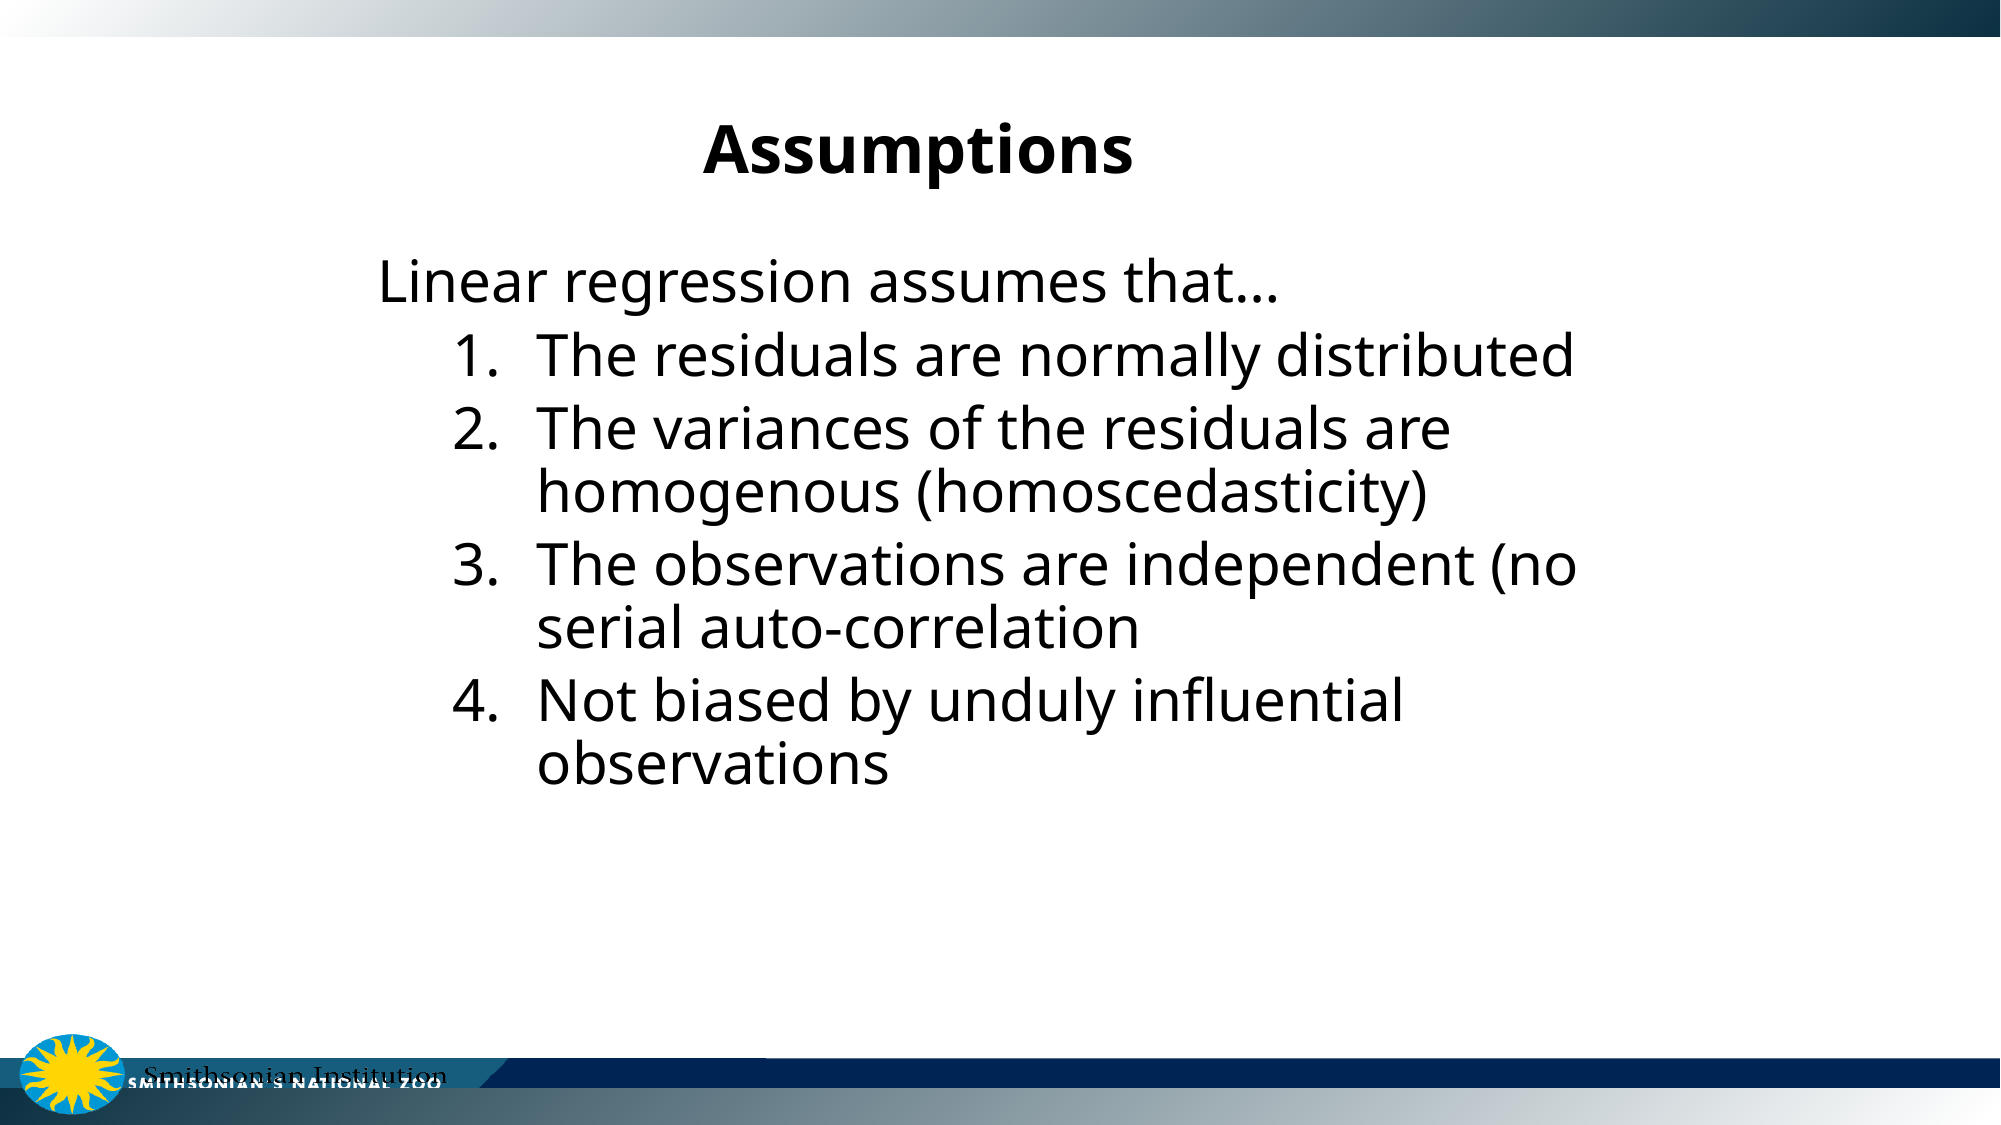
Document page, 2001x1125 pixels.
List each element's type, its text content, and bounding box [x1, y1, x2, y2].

picture [0, 1034, 701, 1116]
list Linear regression assumes that… The residuals are normally distributed The variances of the residuals are homogenous (homoscedasticity) The observations are independent (no serial auto-correlation Not biased by unduly influential observations [362, 245, 1638, 920]
title Assumptions [168, 43, 1669, 261]
